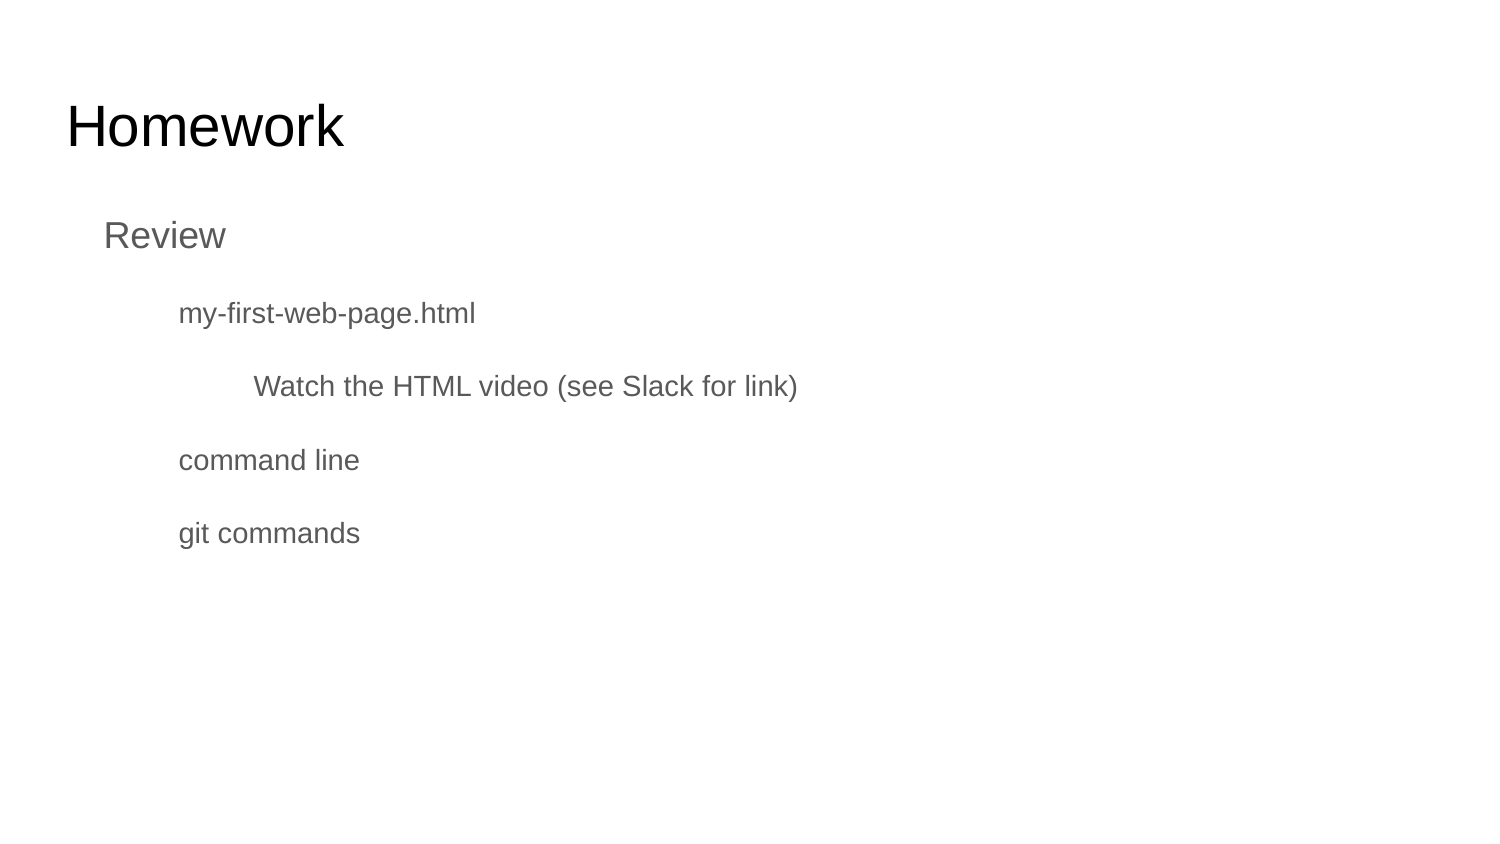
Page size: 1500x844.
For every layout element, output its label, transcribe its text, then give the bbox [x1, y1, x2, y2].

list Review my-first-web-page.html Watch the HTML video (see Slack for link) command line git commands [51, 189, 1449, 750]
title Homework [51, 72, 1449, 167]
